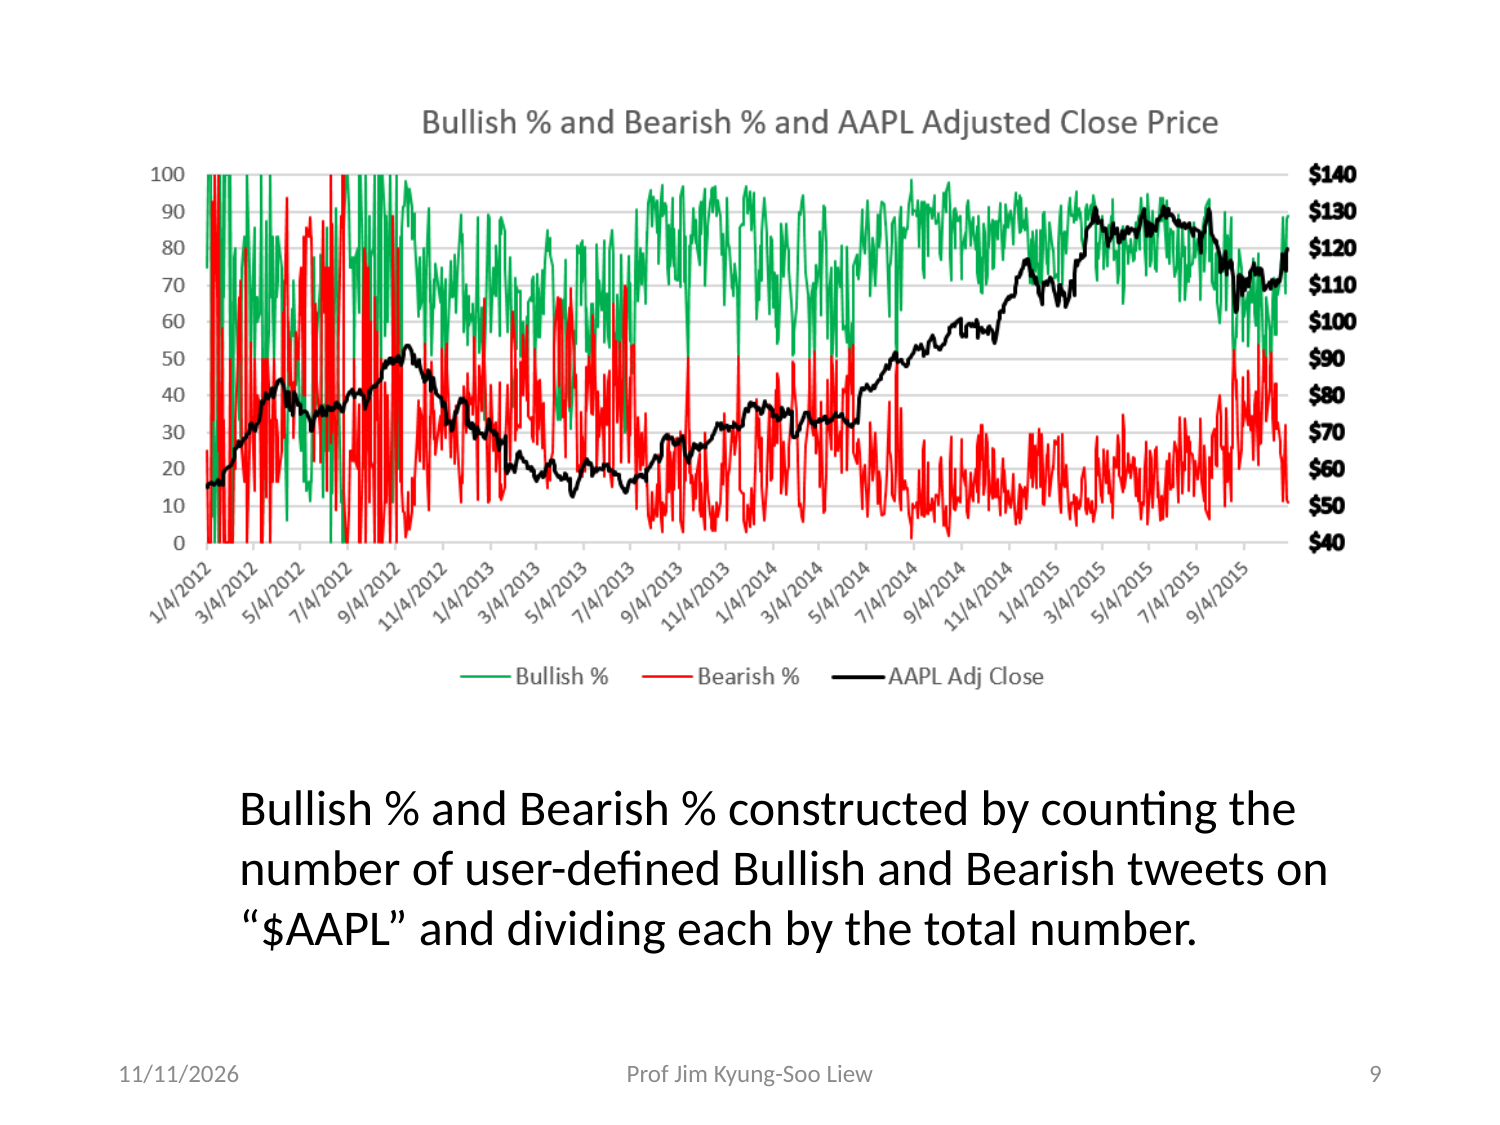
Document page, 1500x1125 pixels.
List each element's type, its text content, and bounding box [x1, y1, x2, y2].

slide_number 9 [1059, 1053, 1397, 1103]
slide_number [103, 1042, 441, 1103]
footer Prof Jim Kyung-Soo Liew [496, 1053, 1004, 1103]
picture [103, 88, 1432, 717]
text_box Bullish % and Bearish % constructed by counting the number of user-defined Bullish and Bearish tweets on “$AAPL” and dividing each by the total number. [224, 768, 1432, 1053]
